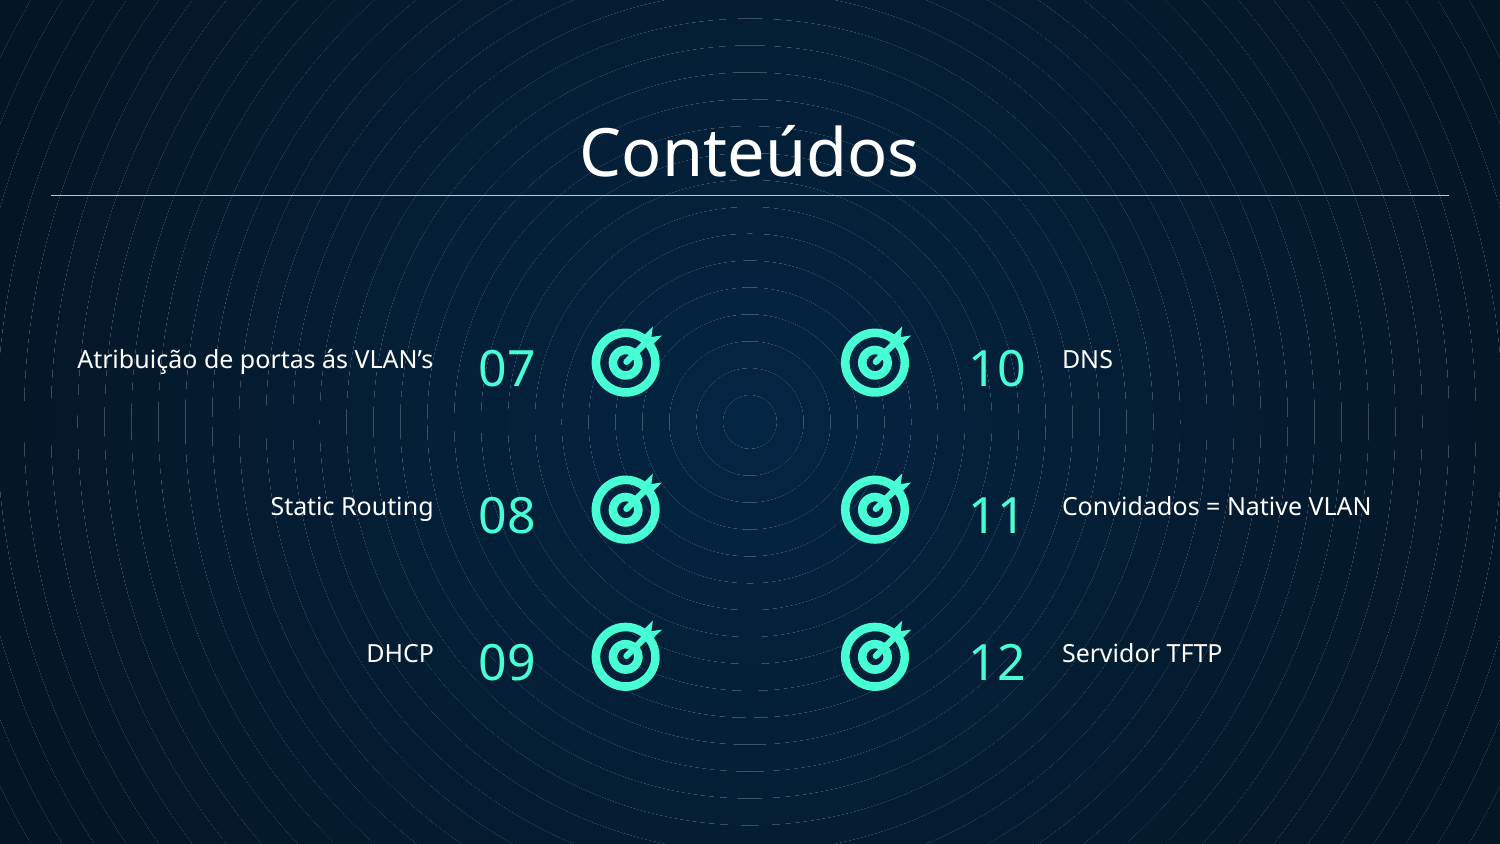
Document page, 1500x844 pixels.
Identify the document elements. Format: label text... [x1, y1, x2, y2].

title 09 [463, 606, 657, 706]
title 11 [847, 458, 1041, 559]
title Convidados = Native VLAN [1047, 481, 1392, 536]
title 07 [463, 311, 657, 412]
title DNS [1047, 334, 1388, 389]
text_box [840, 620, 912, 691]
title Static Routing [108, 481, 450, 536]
title 10 [847, 311, 1041, 412]
text_box [840, 326, 912, 397]
text_box [591, 473, 662, 544]
text_box [591, 326, 662, 397]
title Servidor TFTP [1047, 628, 1388, 683]
text_box [840, 473, 912, 544]
title Atribuição de portas ás VLAN’s [54, 334, 449, 389]
title Conteúdos [51, 105, 1449, 195]
title Conteúdos [51, 202, 1449, 206]
text_box [591, 620, 662, 691]
title 08 [463, 458, 657, 559]
title 12 [847, 606, 1041, 706]
title DHCP [108, 628, 450, 683]
